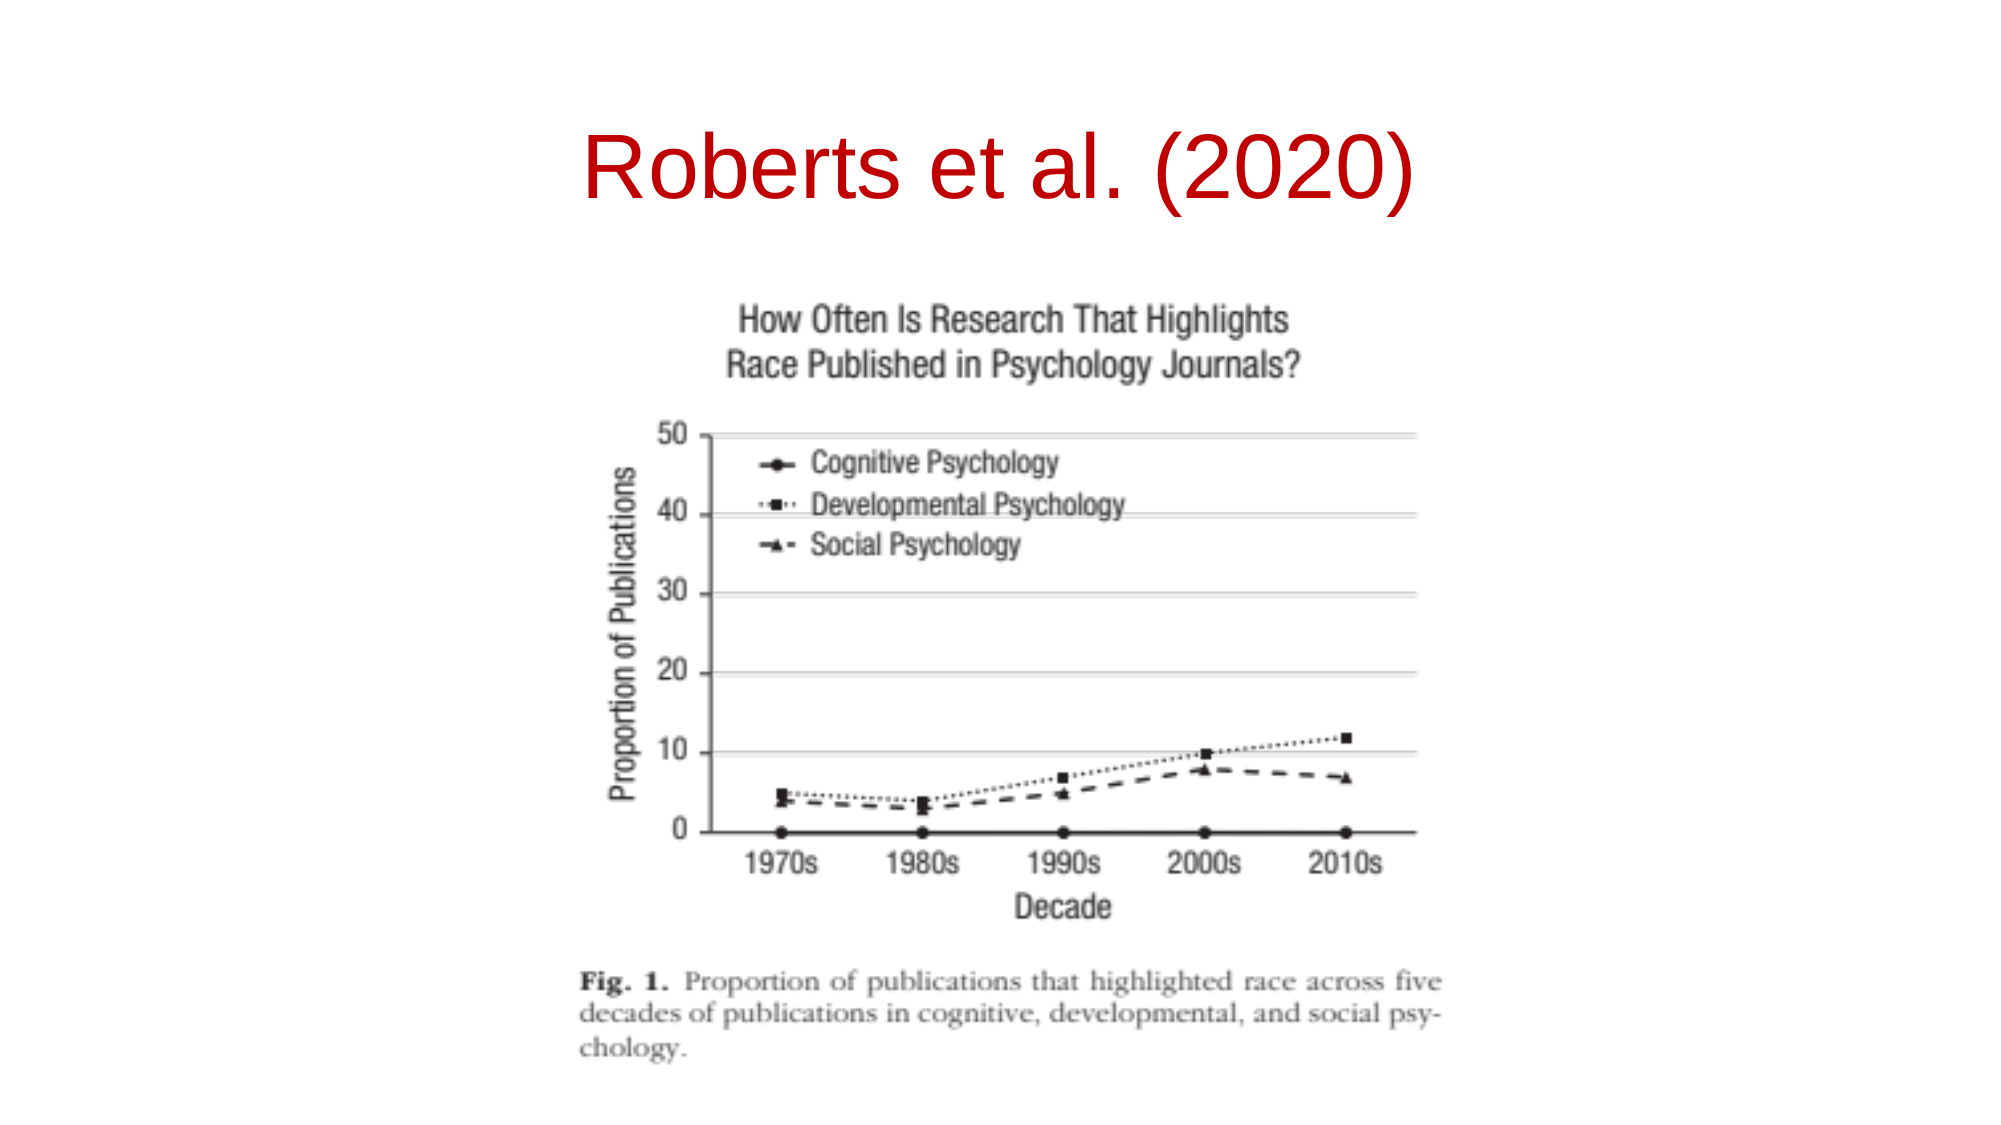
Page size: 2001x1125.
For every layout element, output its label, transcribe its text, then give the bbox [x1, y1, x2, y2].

picture [576, 259, 1496, 1084]
title Roberts et al. (2020) [137, 59, 1863, 278]
